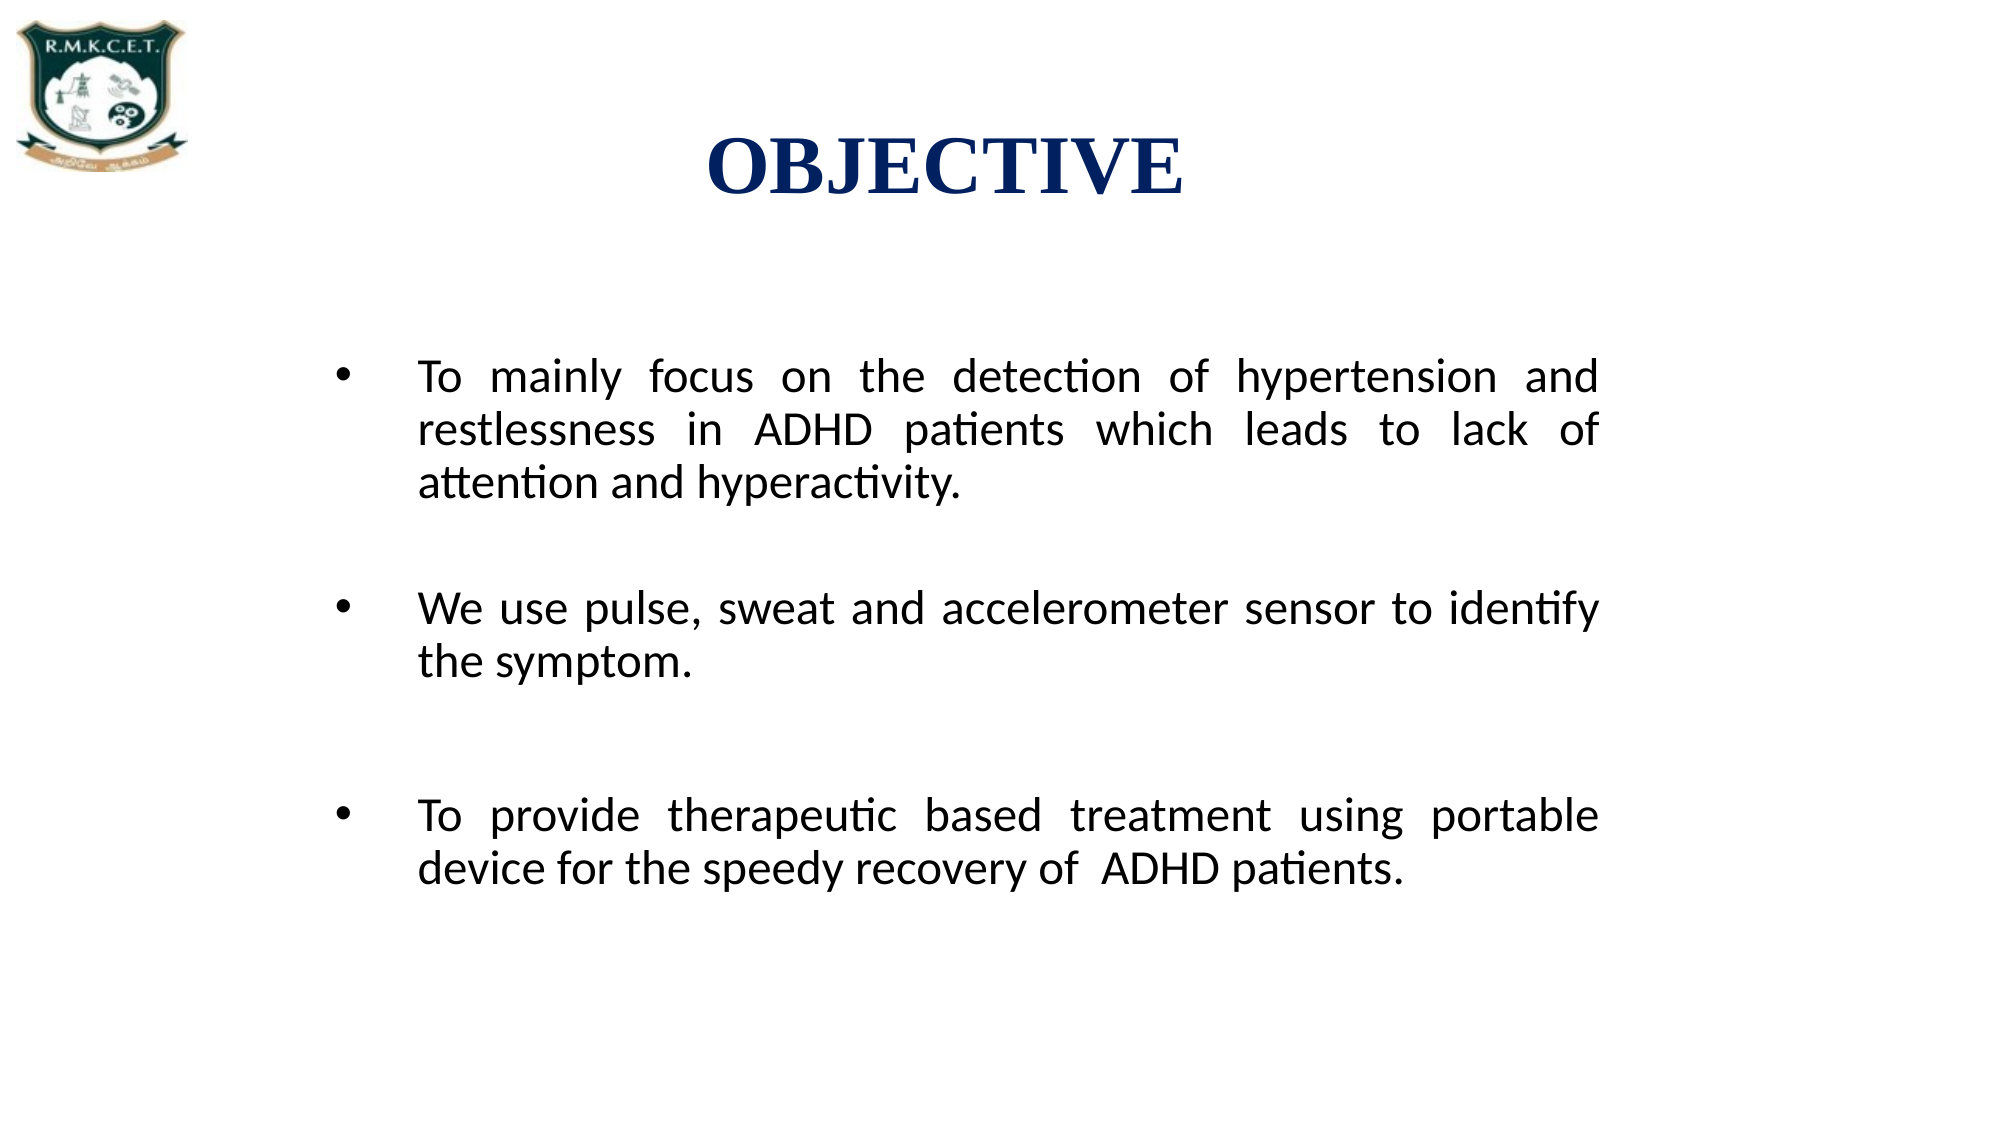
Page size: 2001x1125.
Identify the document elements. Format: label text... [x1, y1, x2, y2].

text_box To mainly focus on the detection of hypertension and restlessness in ADHD patients which leads to lack of attention and hyperactivity. We use pulse, sweat and accelerometer sensor to identify the symptom. To provide therapeutic based treatment using portable device for the speedy recovery of ADHD patients. [320, 284, 1617, 906]
title OBJECTIVE [690, 69, 1246, 264]
picture [15, 20, 188, 172]
